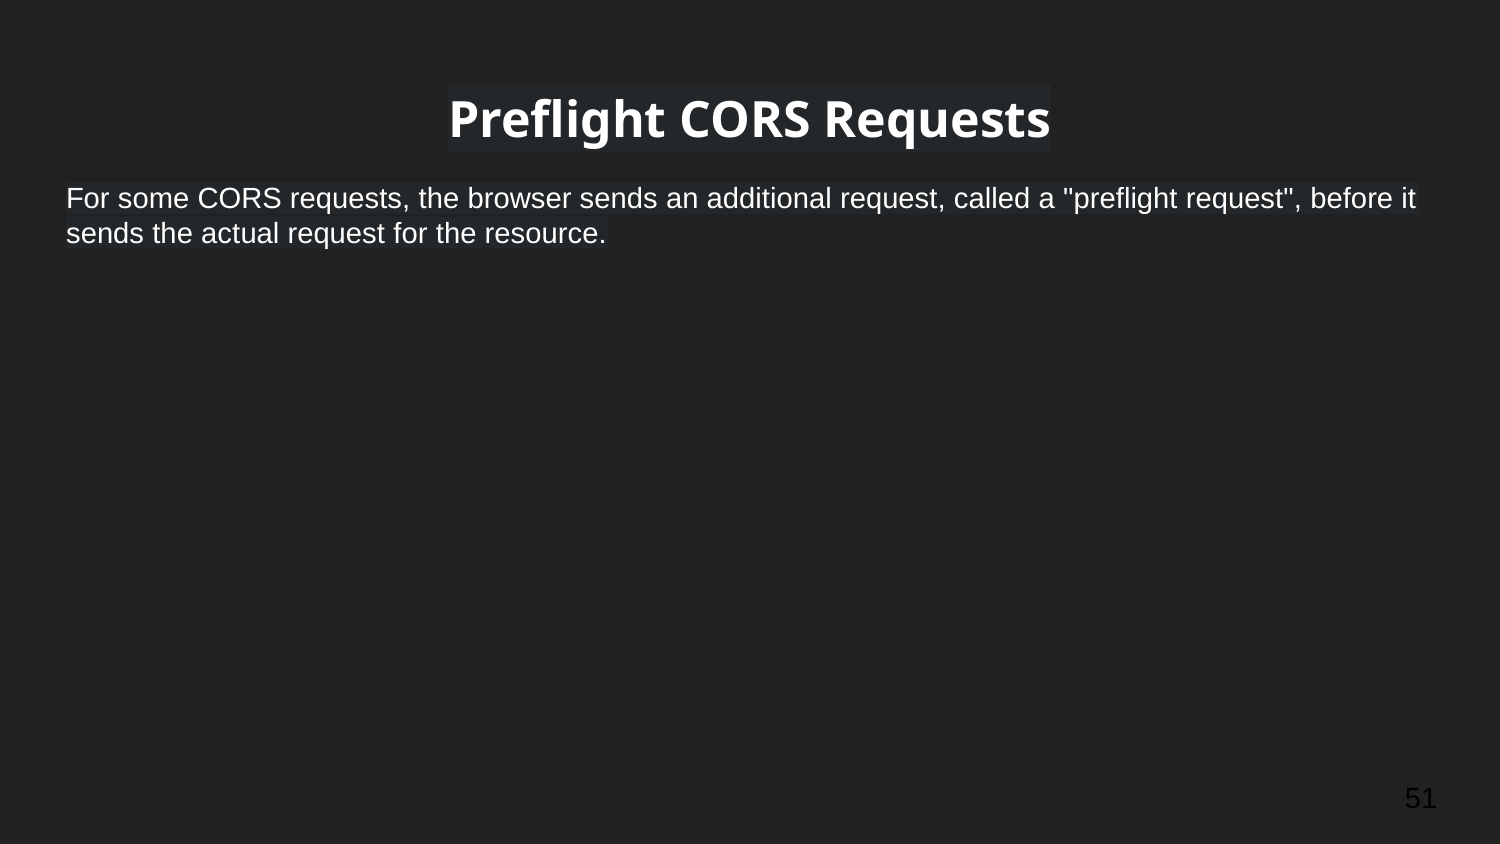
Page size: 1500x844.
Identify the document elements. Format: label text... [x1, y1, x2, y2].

slide_number ‹#› [1389, 764, 1480, 830]
list For some CORS requests, the browser sends an additional request, called a "preflight request", before it sends the actual request for the resource. [51, 164, 1449, 725]
title Preflight CORS Requests [51, 72, 1449, 164]
